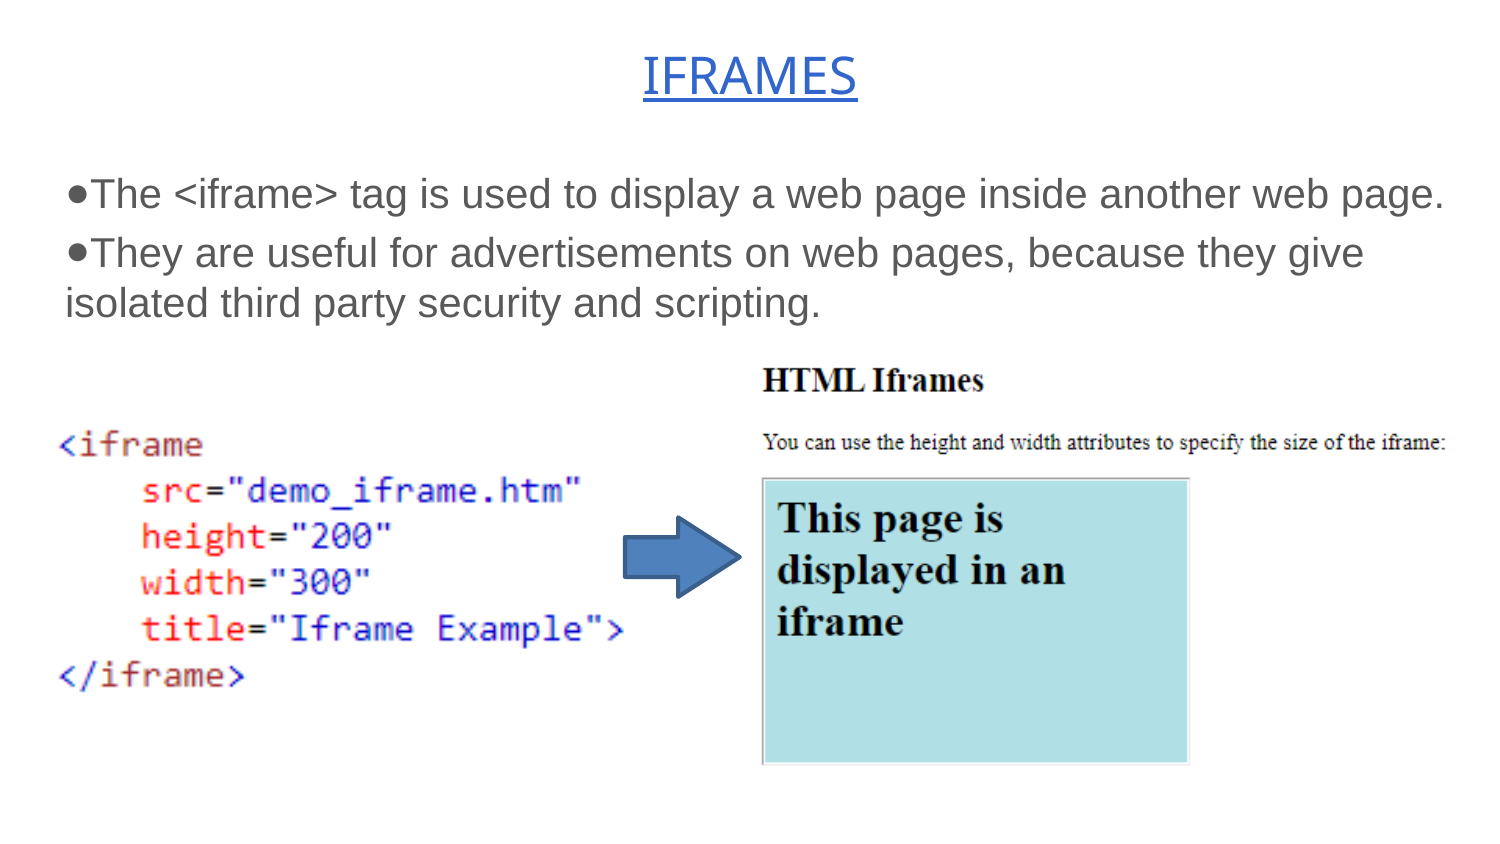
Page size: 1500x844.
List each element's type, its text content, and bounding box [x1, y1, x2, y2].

text_box [651, 515, 742, 599]
picture [755, 359, 1451, 773]
subtitle The <iframe> tag is used to display a web page inside another web page. They are useful for advertisements on web pages, because they give isolated third party security and scripting. [50, 159, 1475, 785]
picture [49, 421, 647, 713]
title IFRAMES [0, 37, 1500, 110]
